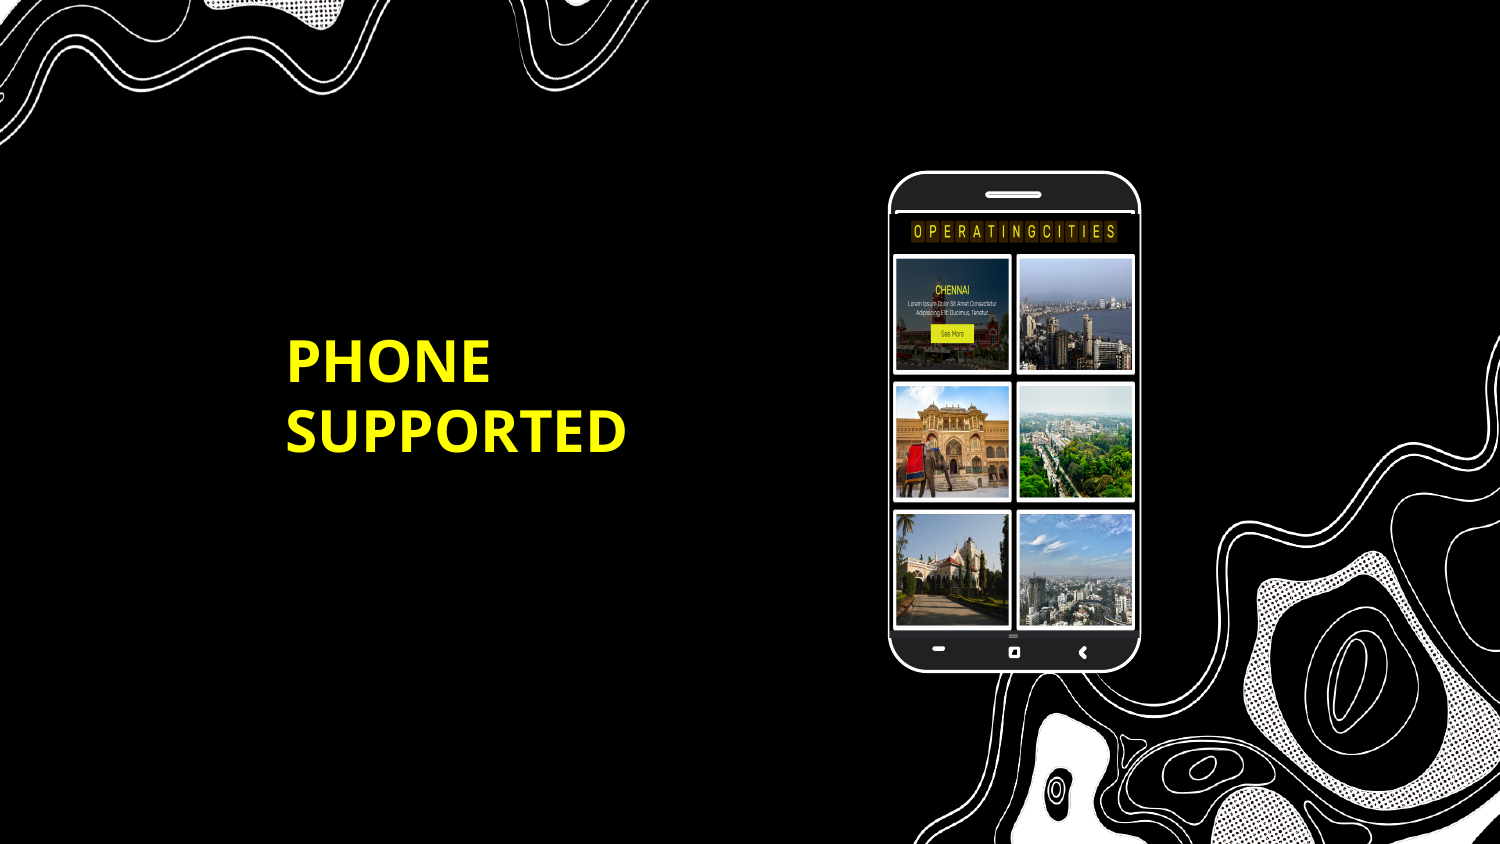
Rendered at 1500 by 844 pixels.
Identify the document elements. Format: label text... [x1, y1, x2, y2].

text_box [891, 646, 1138, 672]
picture [0, 0, 1500, 844]
text_box [889, 172, 1140, 213]
title PHONE SUPPORTED [270, 309, 710, 466]
